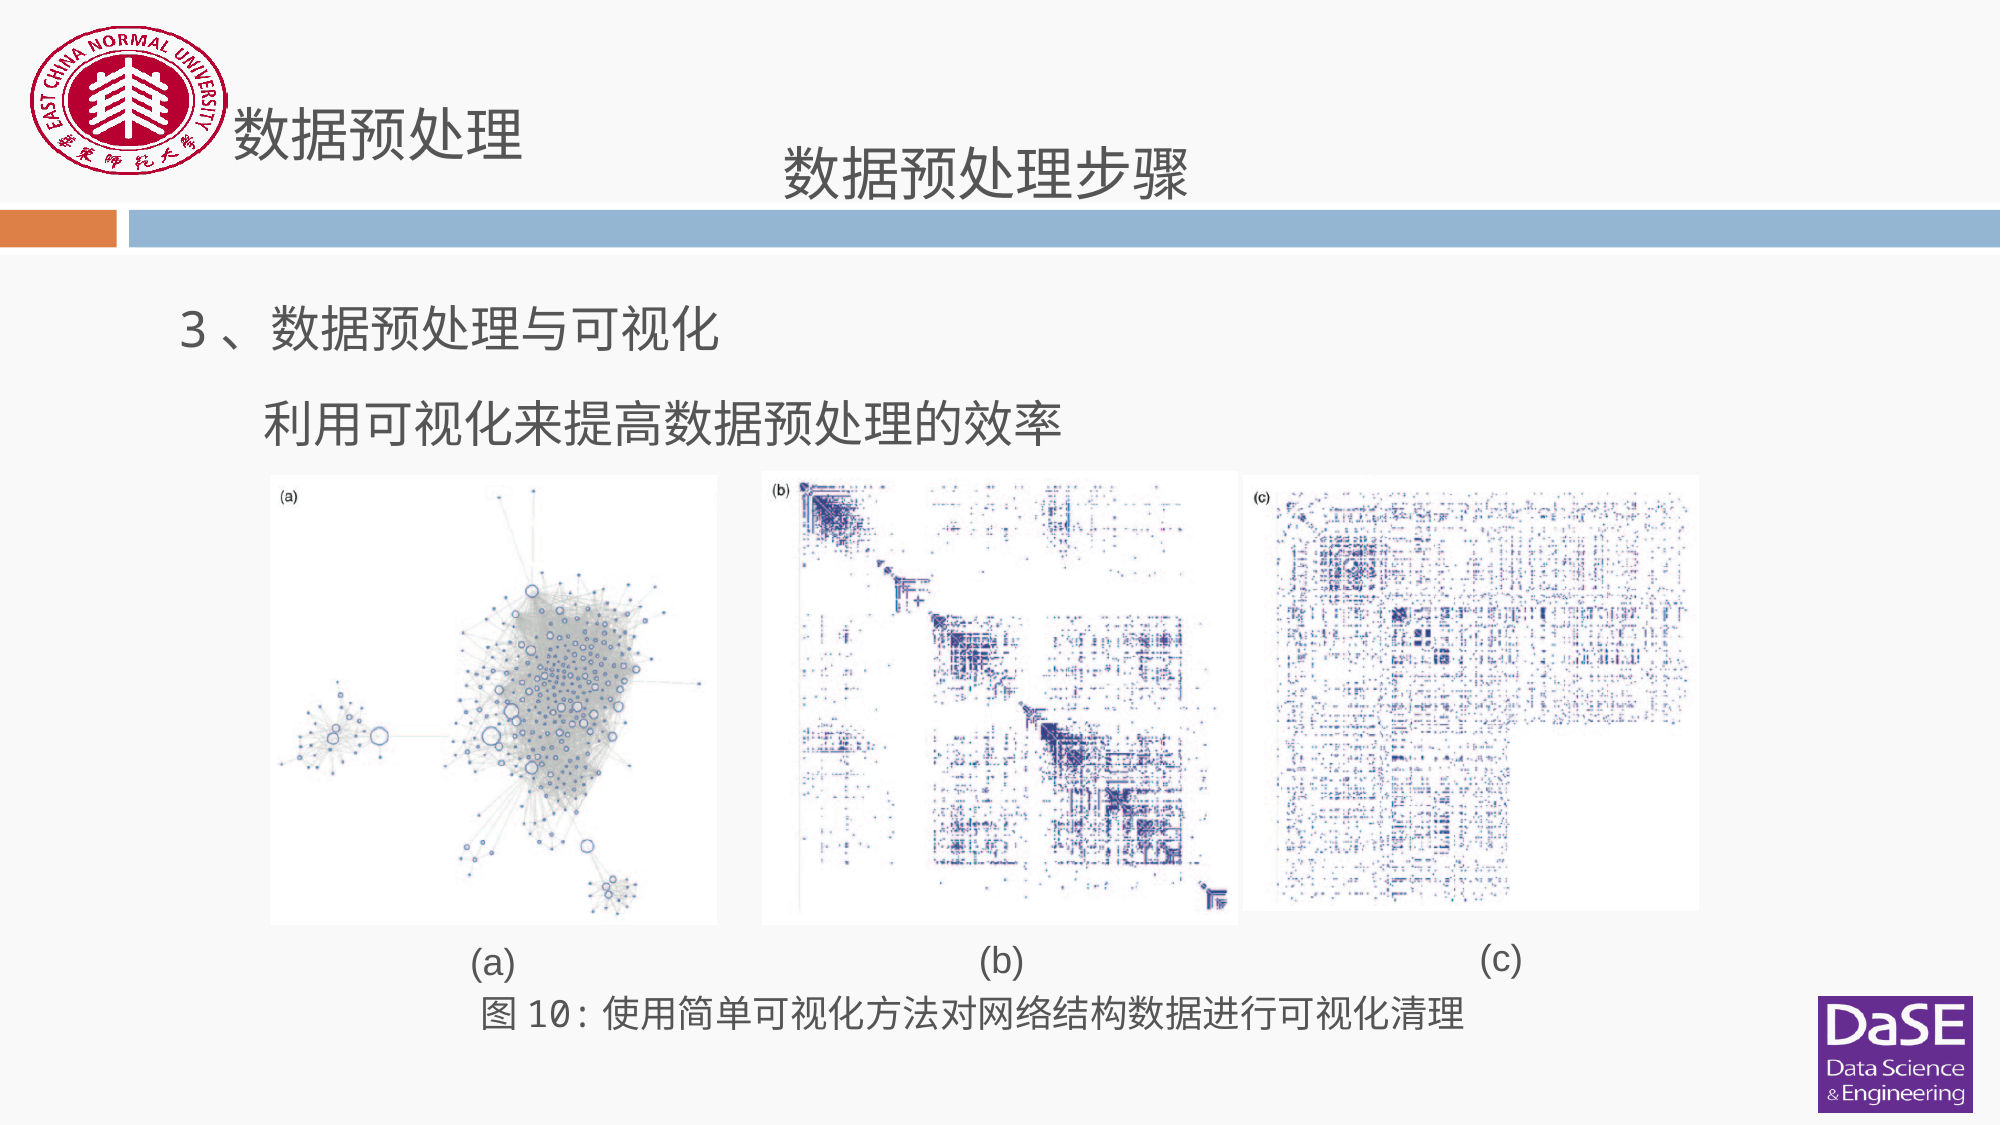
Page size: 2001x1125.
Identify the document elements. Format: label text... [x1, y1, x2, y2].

text_box (a) [455, 930, 531, 991]
picture [1818, 996, 1973, 1113]
text_box 数据预处理 [217, 90, 539, 176]
picture [269, 475, 717, 925]
text_box (b) [964, 928, 1040, 989]
text_box 数据预处理步骤 [768, 129, 1206, 215]
picture [1243, 475, 1699, 911]
text_box 利用可视化来提高数据预处理的效率 [248, 384, 1079, 460]
text_box (c) [1464, 926, 1538, 987]
text_box 3、数据预处理与可视化 [163, 290, 736, 365]
picture [30, 26, 228, 175]
text_box 图10:使用简单可视化方法对网络结构数据进行可视化清理 [465, 982, 1481, 1043]
picture [762, 471, 1238, 925]
